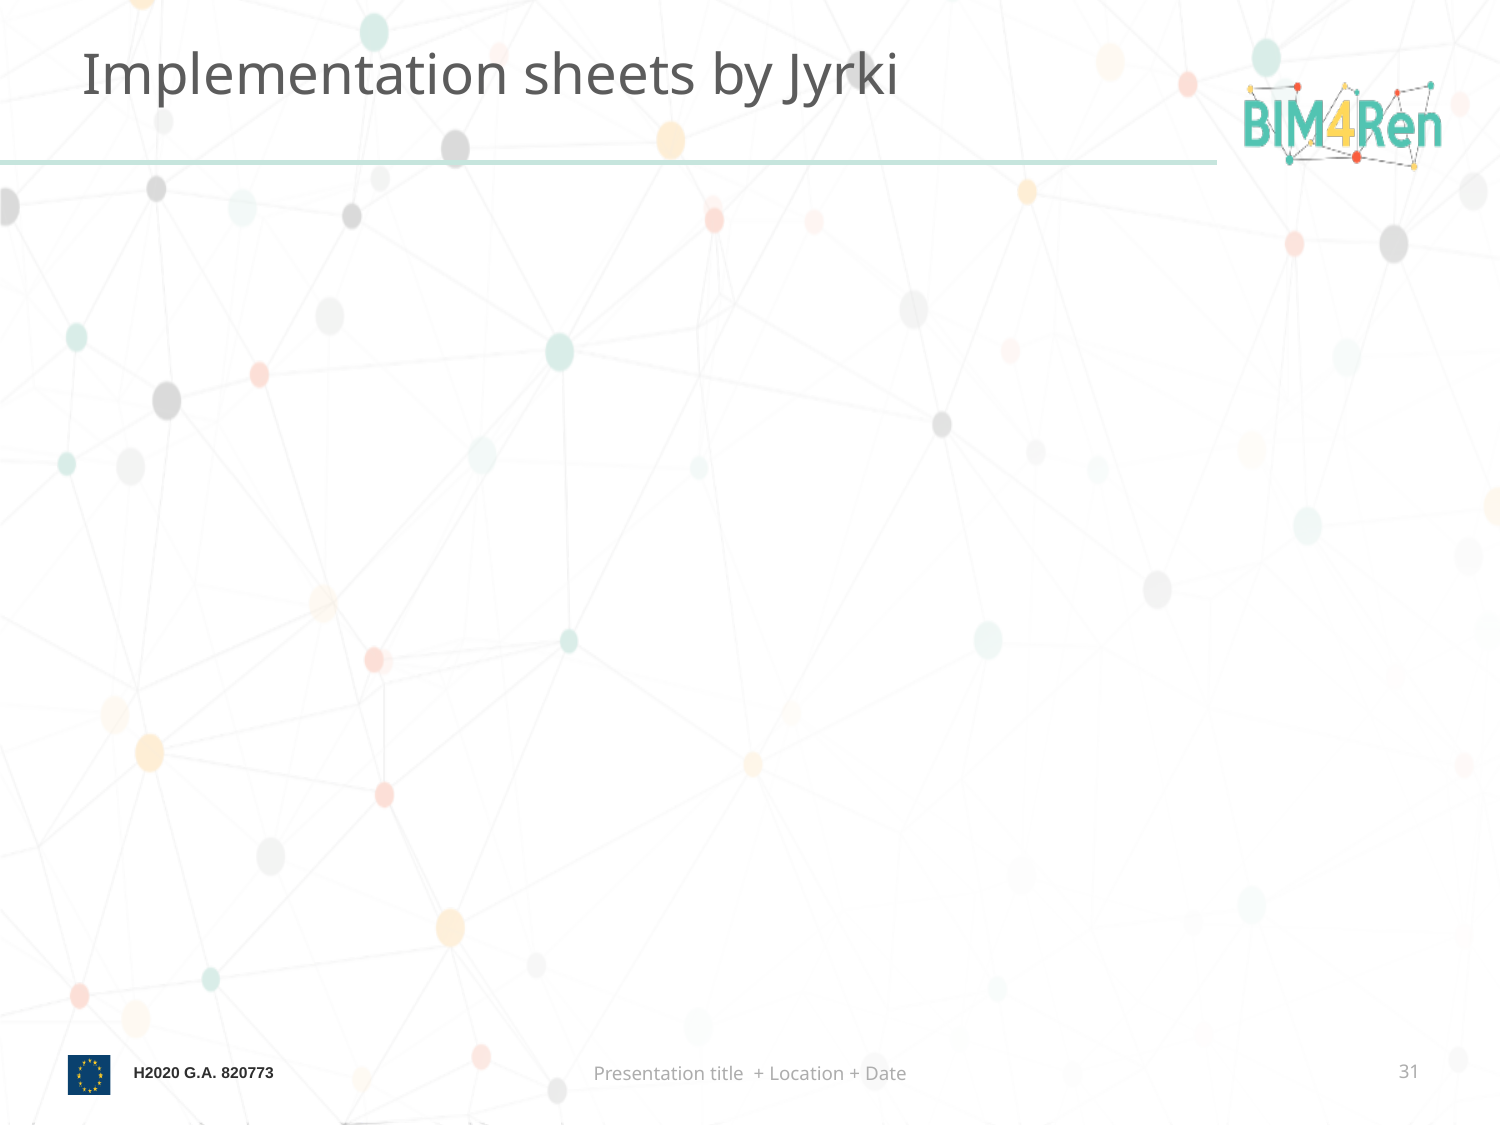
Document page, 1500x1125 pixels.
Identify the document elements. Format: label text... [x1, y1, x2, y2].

title Implementation sheets by Jyrki [67, 30, 1228, 177]
footer Presentation title + Location + Date [496, 1042, 1004, 1103]
slide_number 31 [1346, 1042, 1436, 1103]
picture [1227, 61, 1462, 178]
